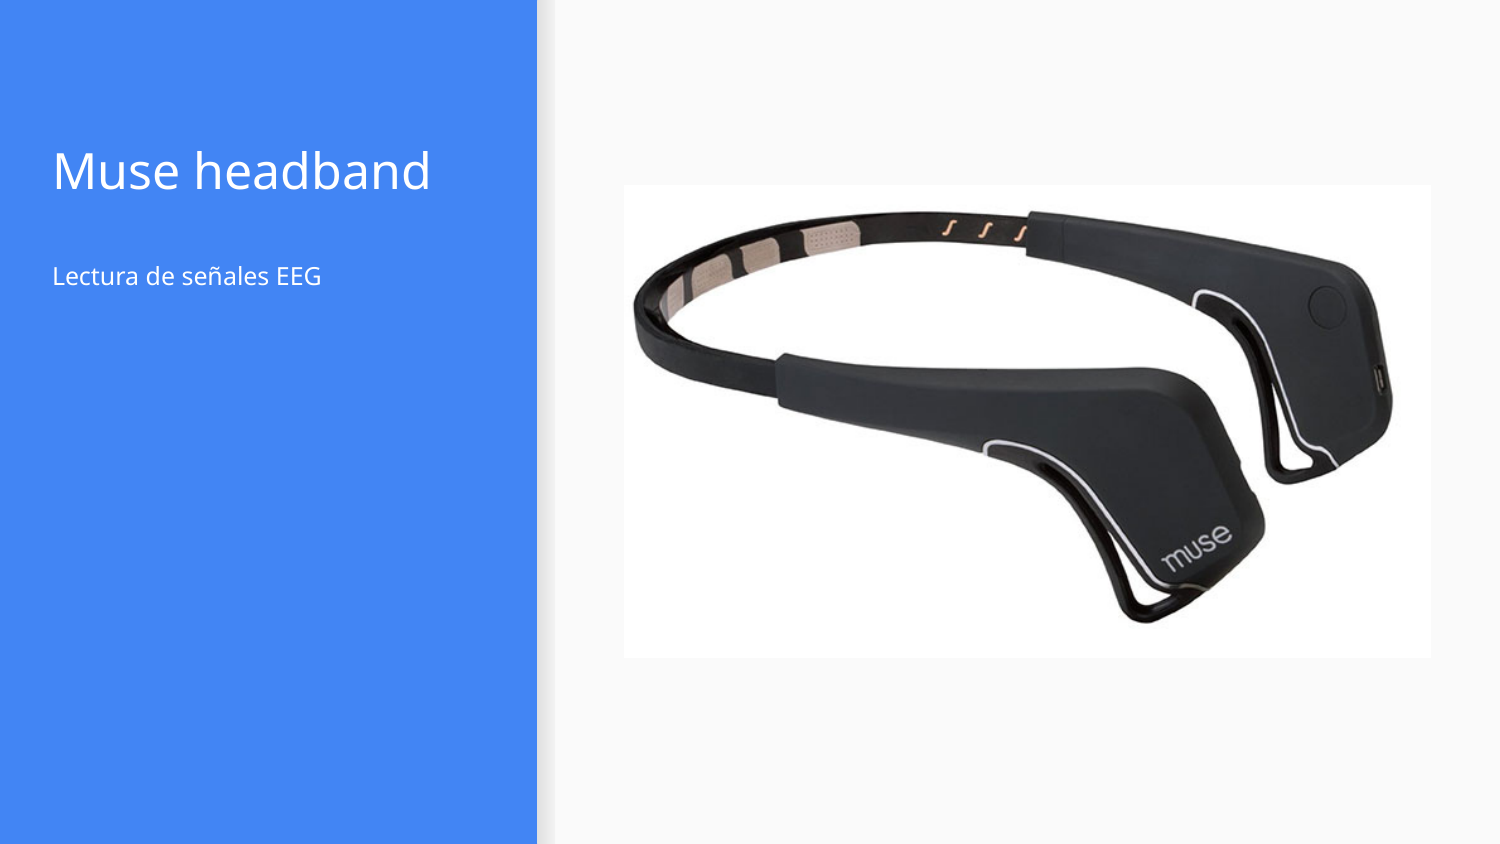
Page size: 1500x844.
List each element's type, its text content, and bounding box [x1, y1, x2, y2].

picture [624, 185, 1431, 659]
title Muse headband [37, 58, 498, 216]
list Lectura de señales EEG [37, 240, 498, 760]
